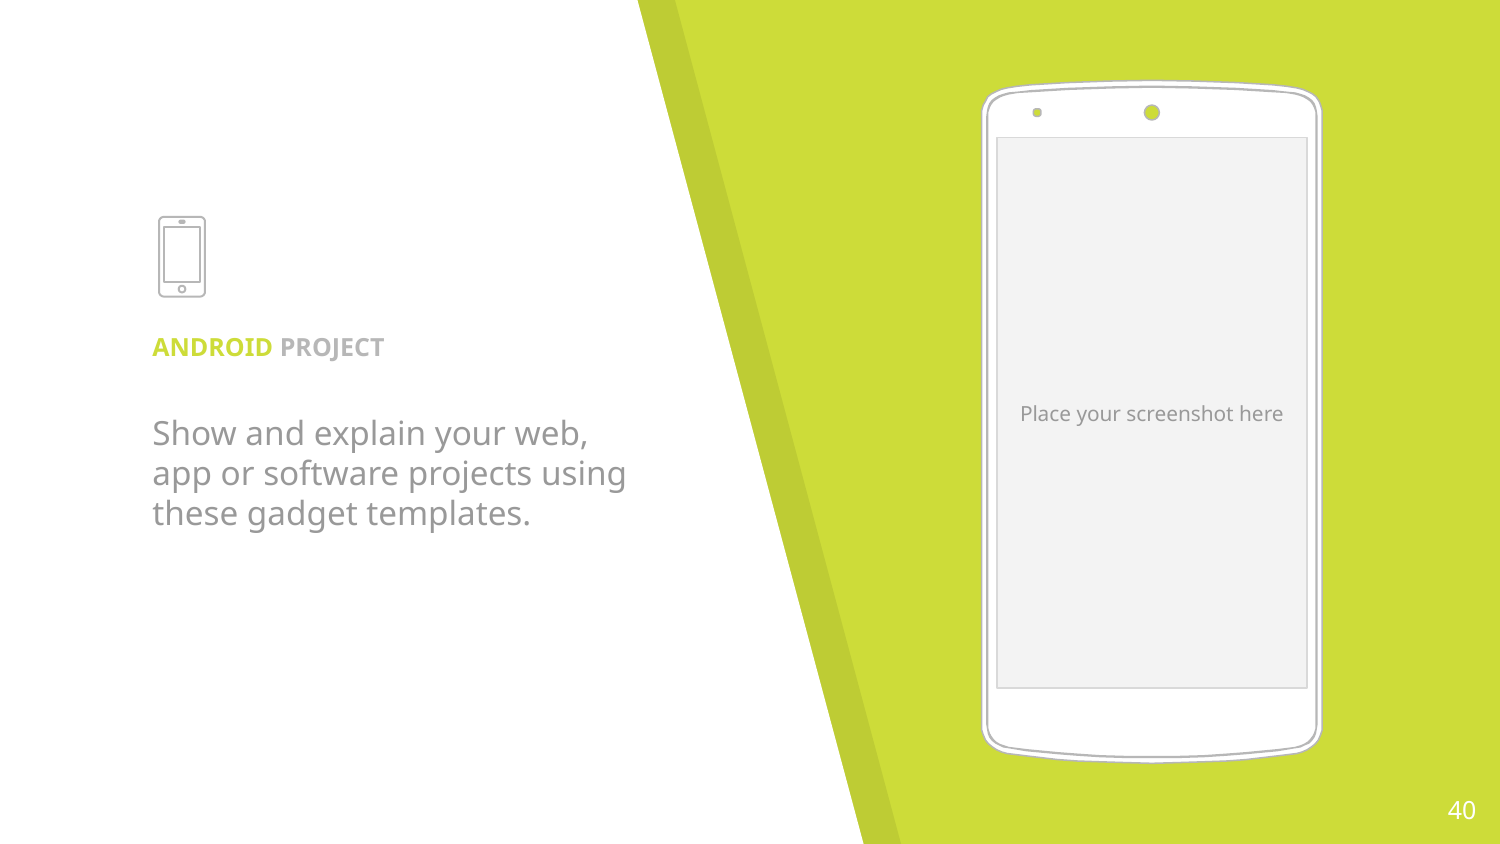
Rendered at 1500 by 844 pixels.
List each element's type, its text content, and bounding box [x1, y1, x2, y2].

title ANDROID PROJECT [137, 296, 654, 377]
text_box Place your screenshot here [997, 137, 1307, 689]
list Show and explain your web, app or software projects using these gadget templates. [137, 396, 654, 767]
text_box [981, 80, 1323, 764]
slide_number 40 [1401, 779, 1492, 844]
